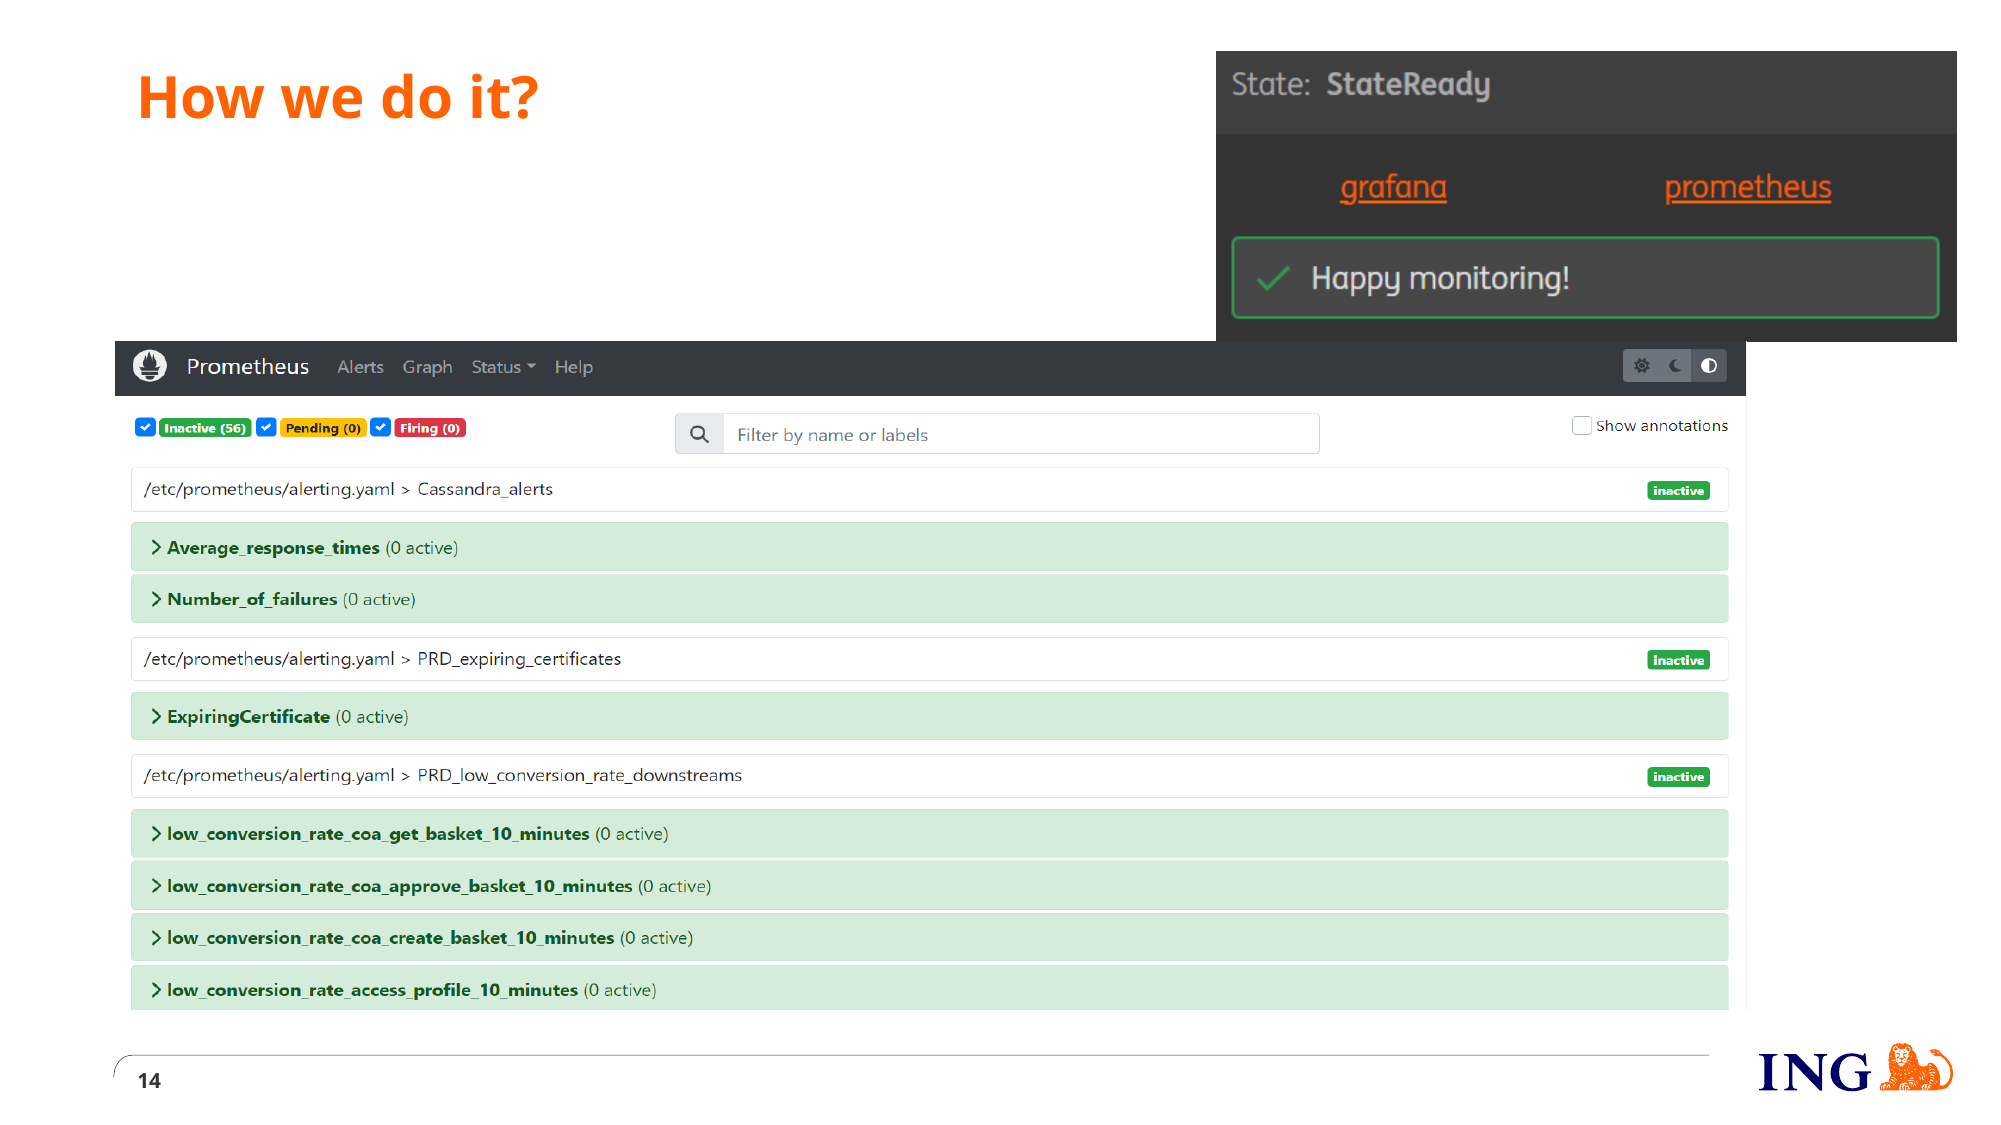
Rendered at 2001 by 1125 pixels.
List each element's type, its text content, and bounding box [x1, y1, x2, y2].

slide_number 14 [137, 1065, 219, 1097]
title How we do it? [136, 30, 1856, 171]
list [1216, 51, 1957, 342]
picture [115, 341, 1747, 1010]
